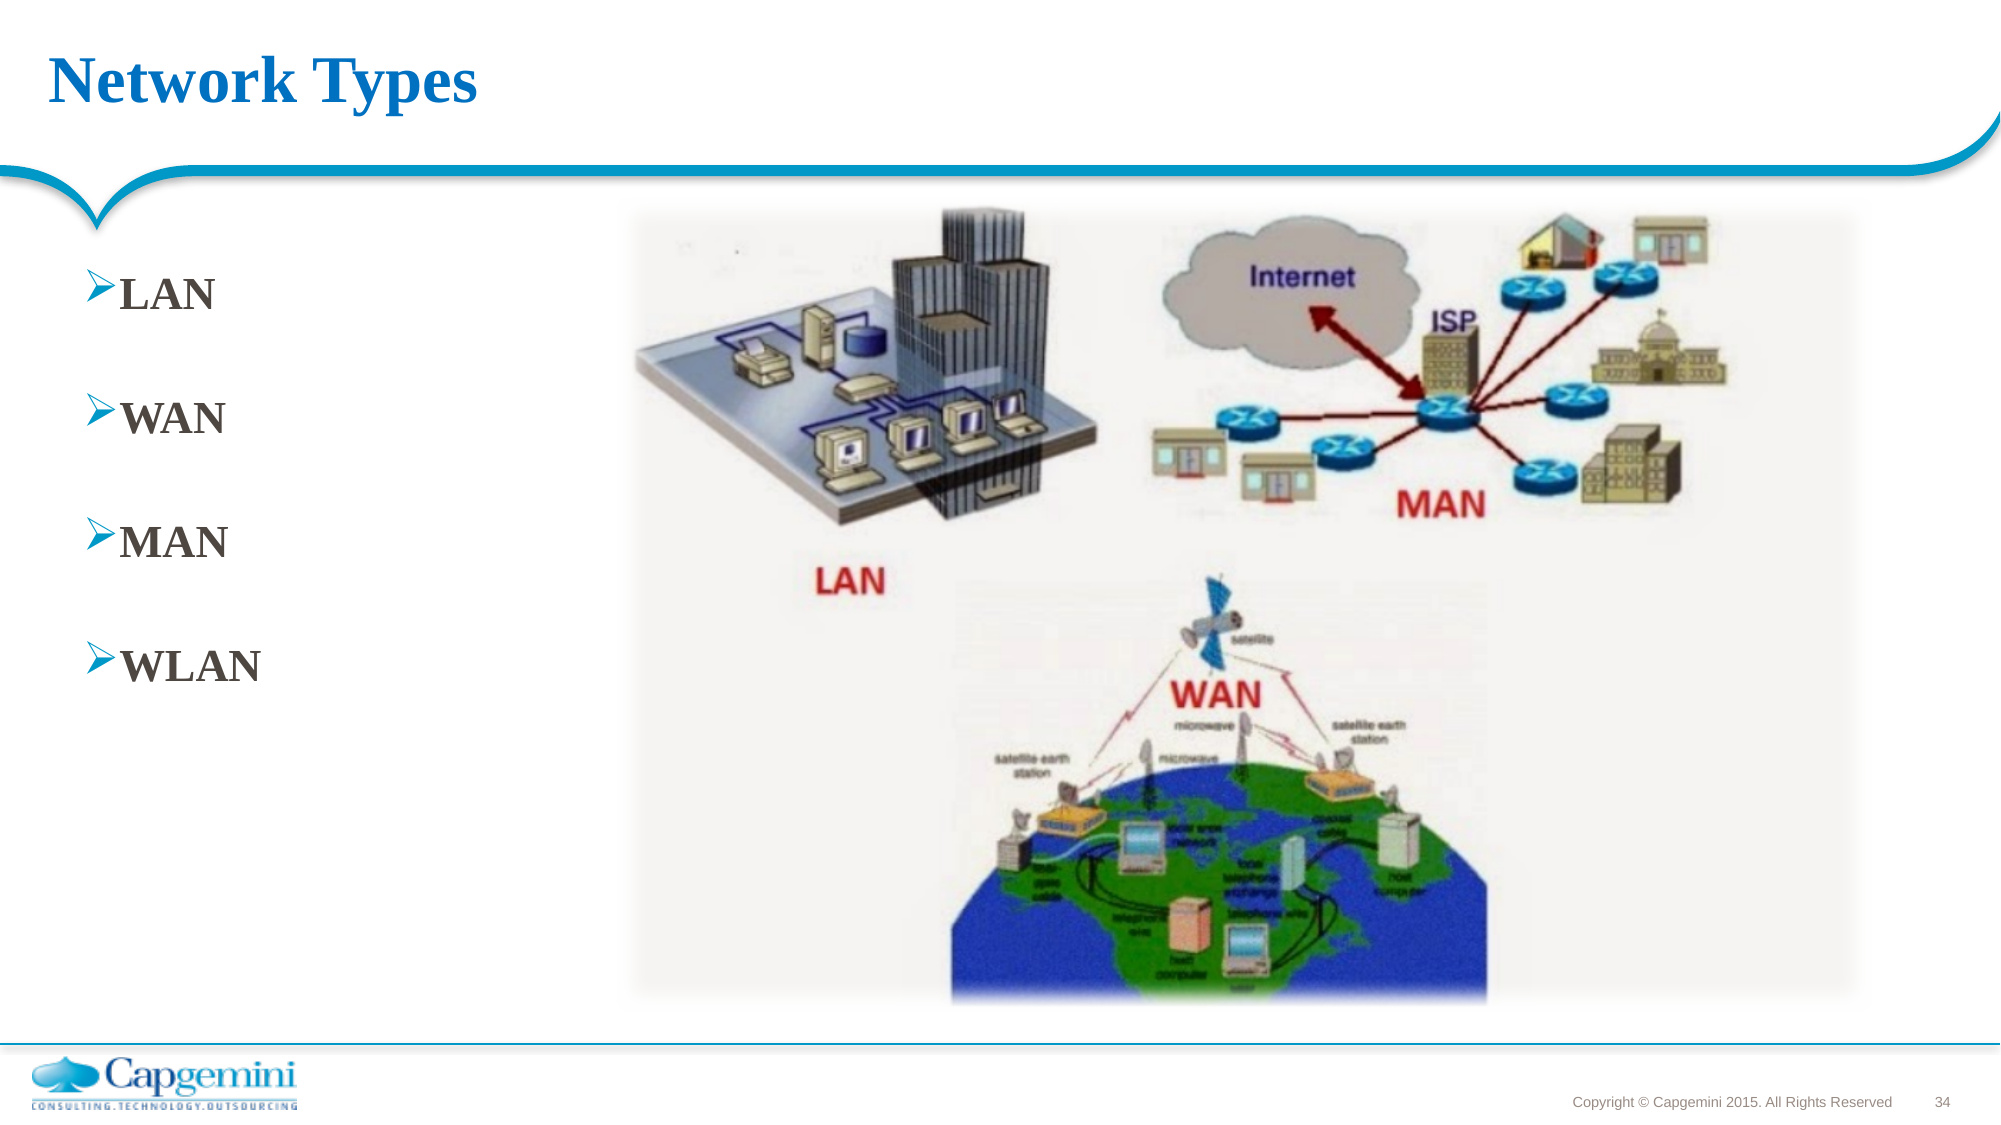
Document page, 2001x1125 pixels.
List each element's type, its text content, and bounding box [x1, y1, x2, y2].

list LAN WAN MAN WLAN [65, 258, 307, 1007]
picture [32, 1056, 297, 1110]
title Network Types [0, 0, 2000, 165]
picture [617, 197, 1873, 1013]
